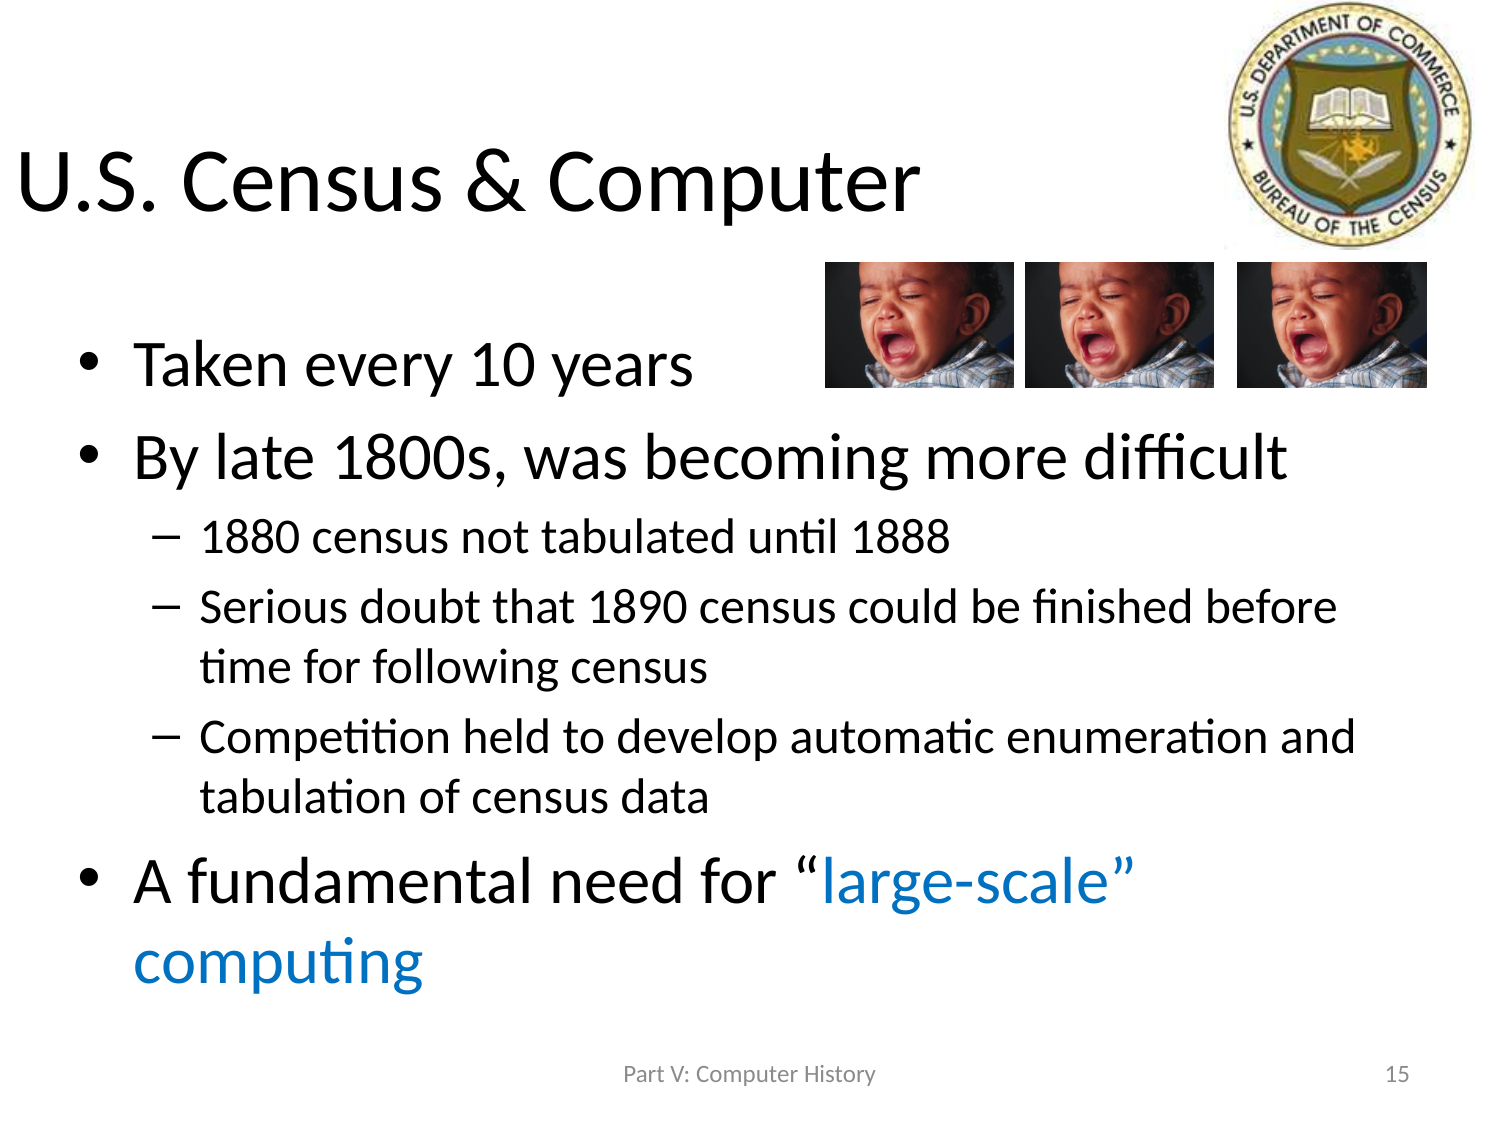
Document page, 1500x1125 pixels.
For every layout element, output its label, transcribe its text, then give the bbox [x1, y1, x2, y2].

picture [1237, 262, 1427, 388]
footer Part V: Computer History [512, 1042, 988, 1103]
picture [824, 262, 1014, 388]
slide_number 15 [1074, 1042, 1425, 1103]
title U.S. Census & Computer [0, 87, 1236, 263]
picture [1224, 0, 1476, 251]
picture [1024, 262, 1214, 388]
list Taken every 10 years By late 1800s, was becoming more difficult 1880 census not tabulated until 1888 Serious doubt that 1890 census could be finished before time for following census Competition held to develop automatic enumeration and tabulation of census data A fundamental need for “large-scale” computing [62, 312, 1413, 1022]
